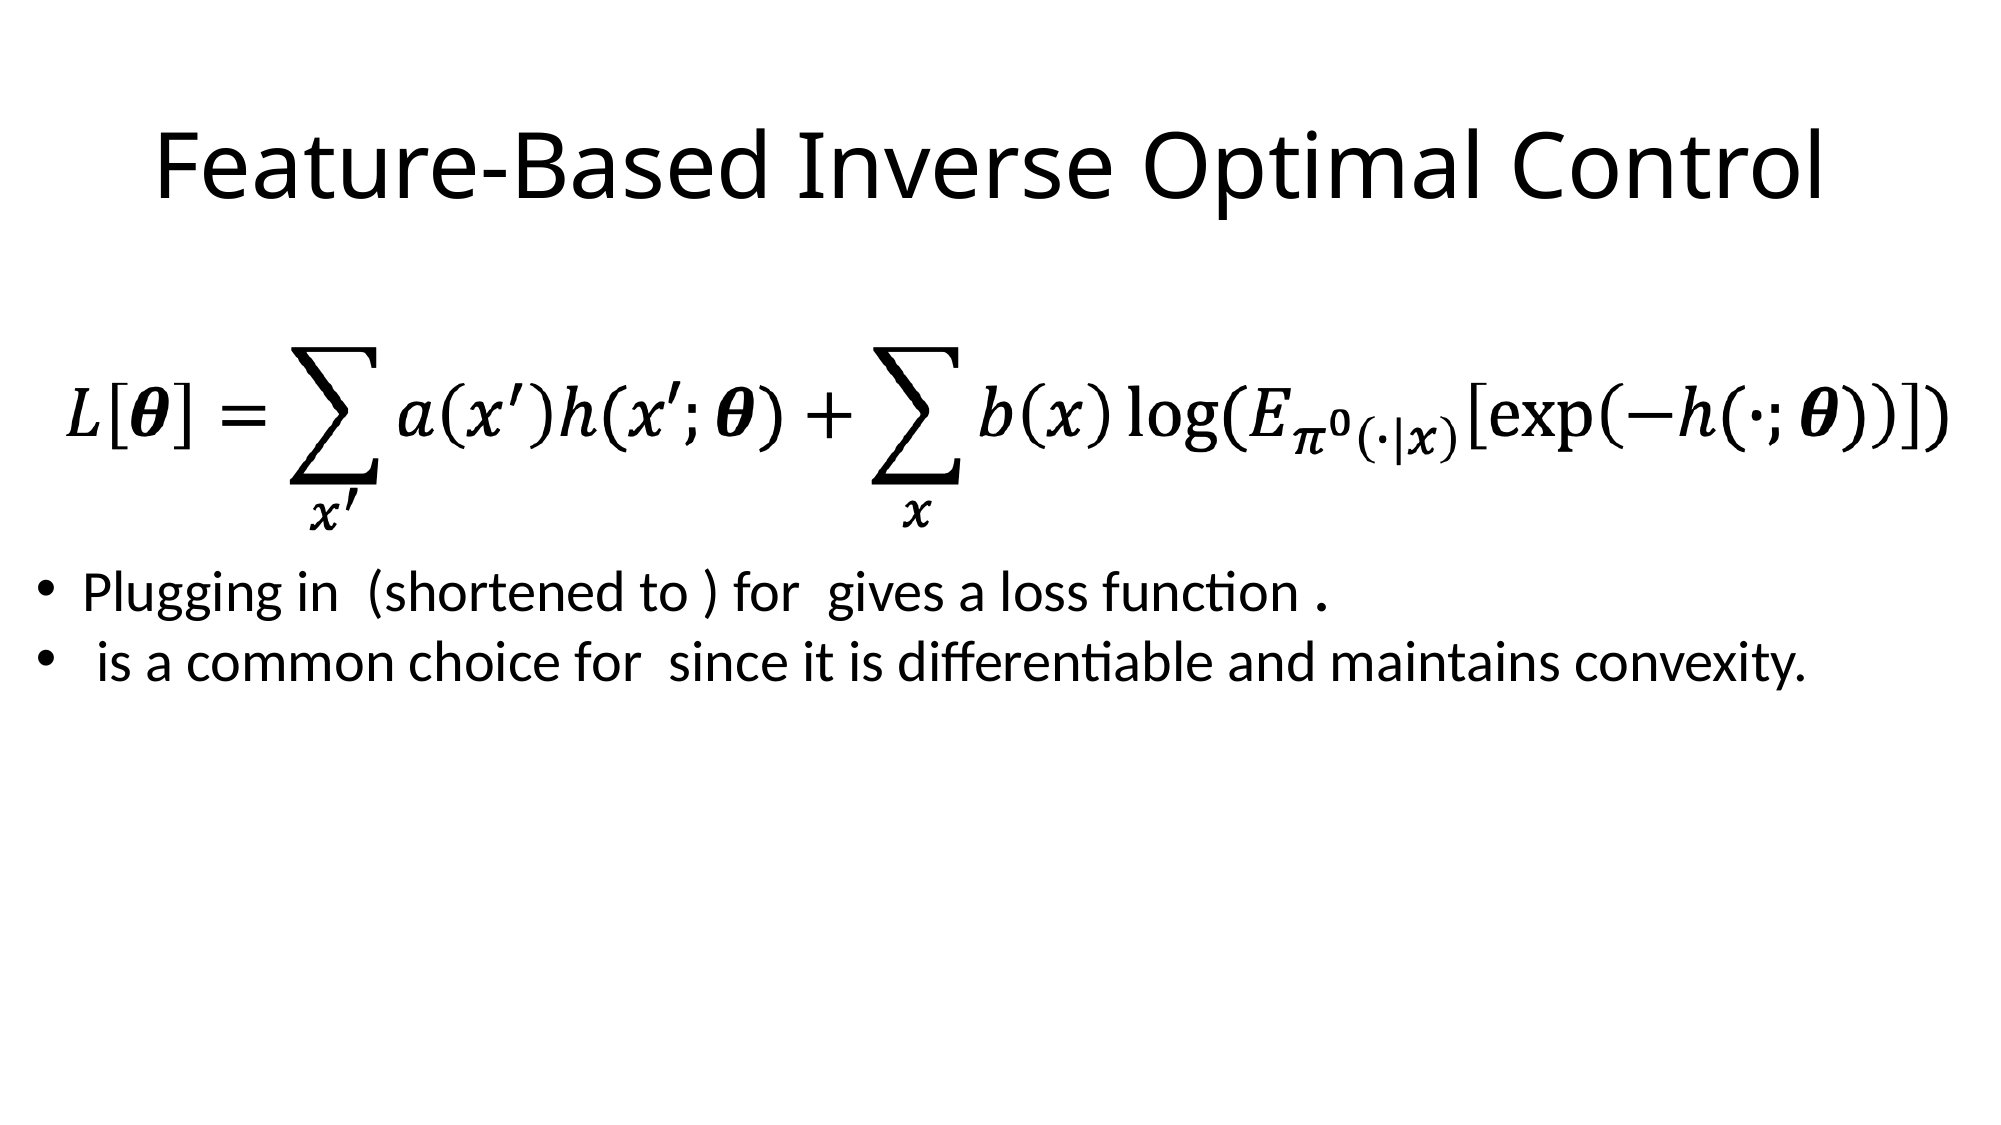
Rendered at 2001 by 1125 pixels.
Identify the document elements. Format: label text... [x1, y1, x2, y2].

picture [63, 331, 1963, 548]
title Feature-Based Inverse Optimal Control [137, 59, 1863, 278]
